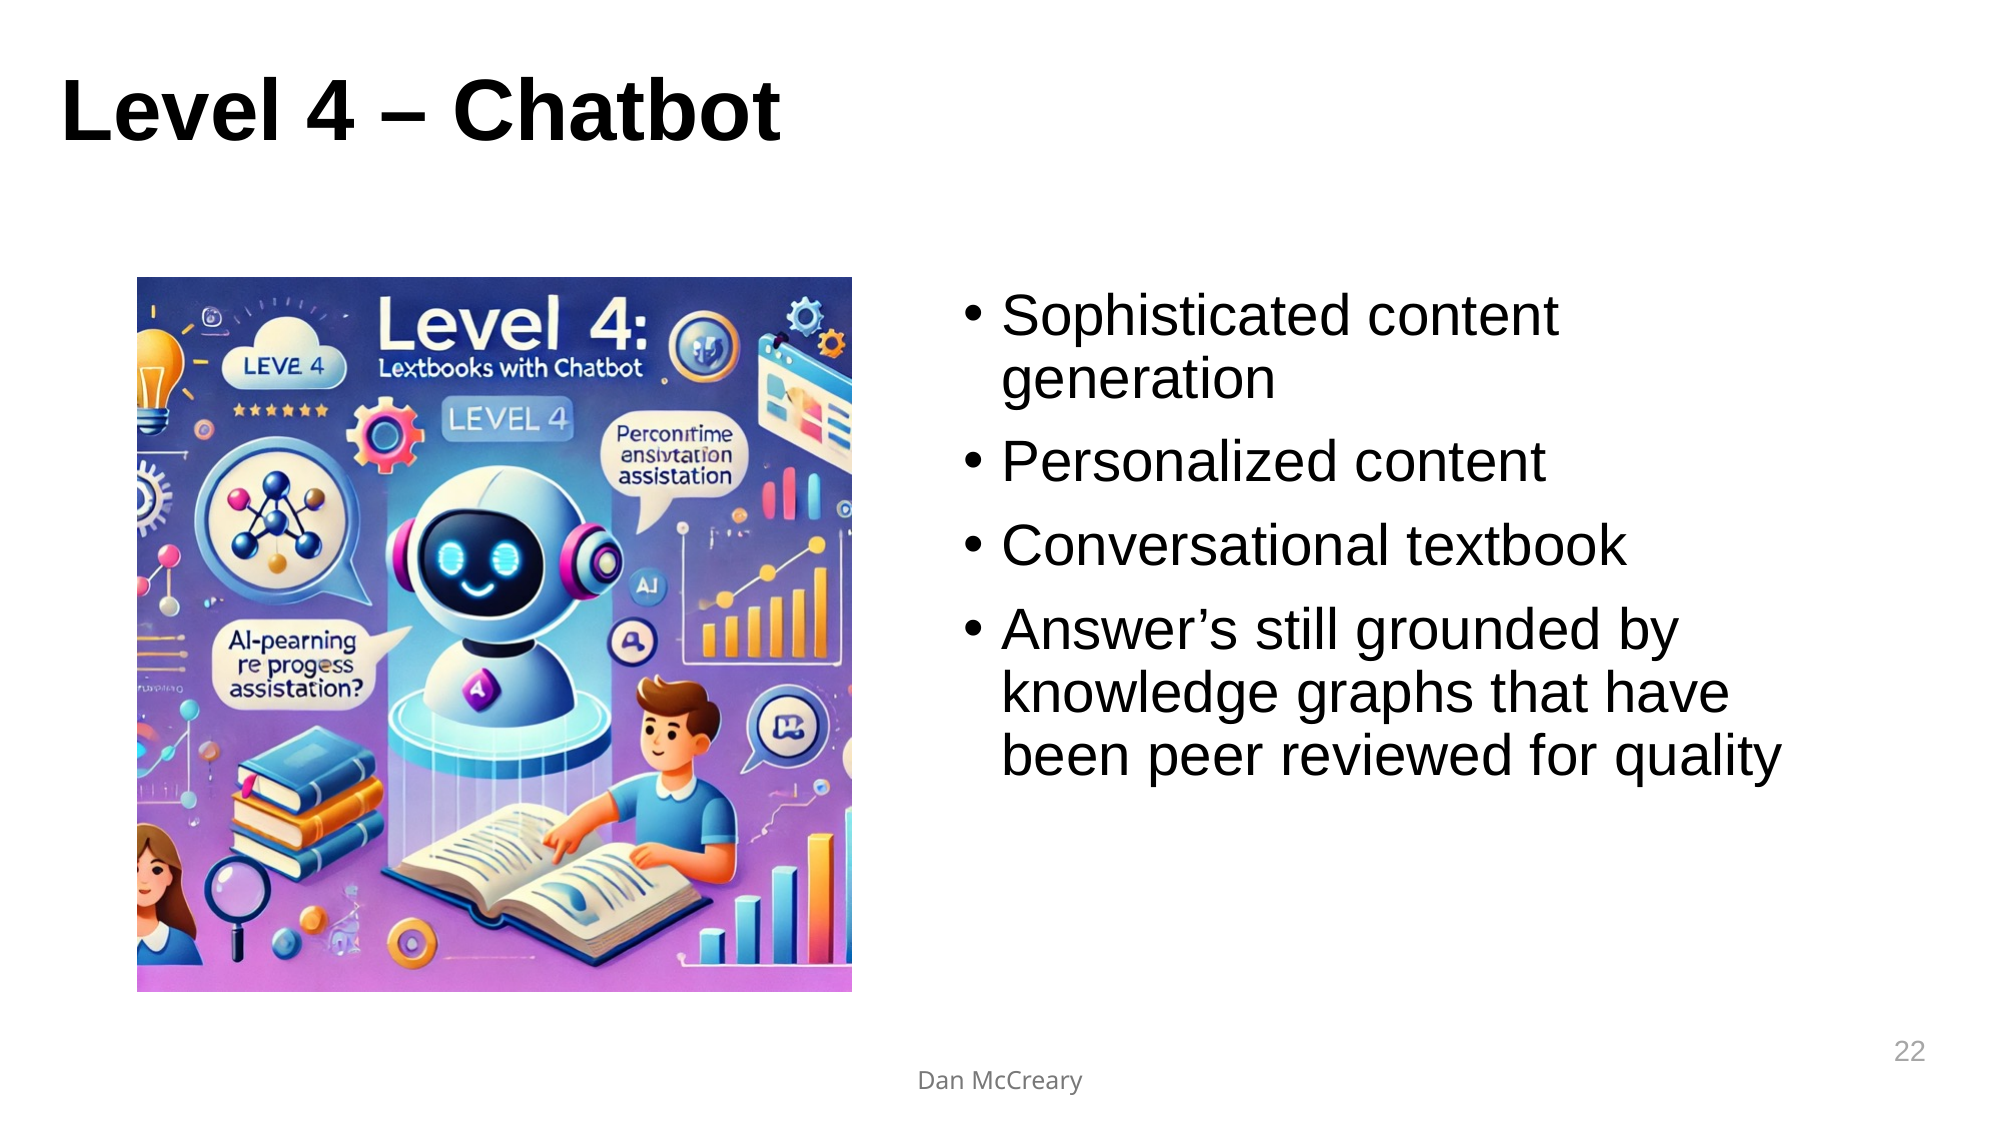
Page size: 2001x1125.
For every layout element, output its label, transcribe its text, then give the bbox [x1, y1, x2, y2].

title Level 4 – Chatbot [45, 57, 1771, 167]
picture [136, 276, 852, 992]
slide_number 22 [1491, 1019, 1942, 1080]
footer Dan McCreary [662, 1052, 1338, 1112]
list Sophisticated content generation Personalized content Conversational textbook Answer’s still grounded by knowledge graphs that have been peer reviewed for quality [948, 277, 1812, 992]
